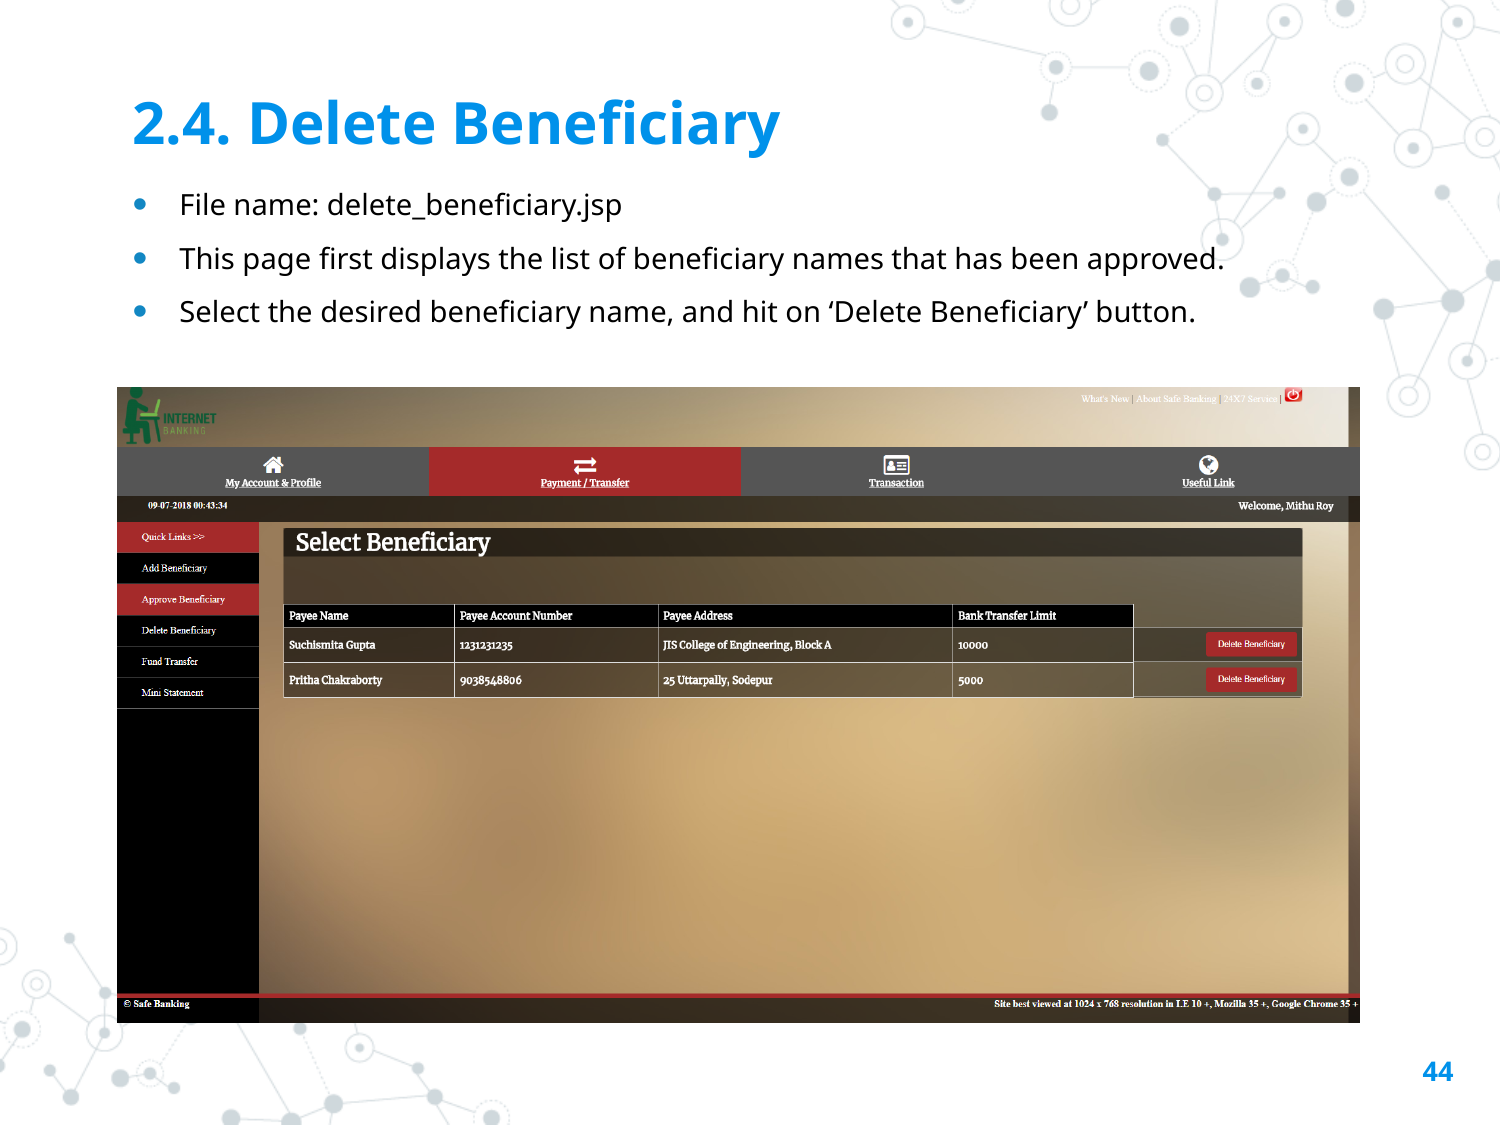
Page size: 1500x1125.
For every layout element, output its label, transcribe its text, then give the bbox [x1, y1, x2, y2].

slide_number 44 [1378, 1038, 1469, 1125]
title 2.4. Delete Beneficiary [117, 18, 1360, 171]
picture [0, 0, 1500, 1125]
list File name: delete_beneficiary.jsp This page first displays the list of beneficiary names that has been approved. Select the desired beneficiary name, and hit on ‘Delete Beneficiary’ button. [117, 171, 1360, 387]
